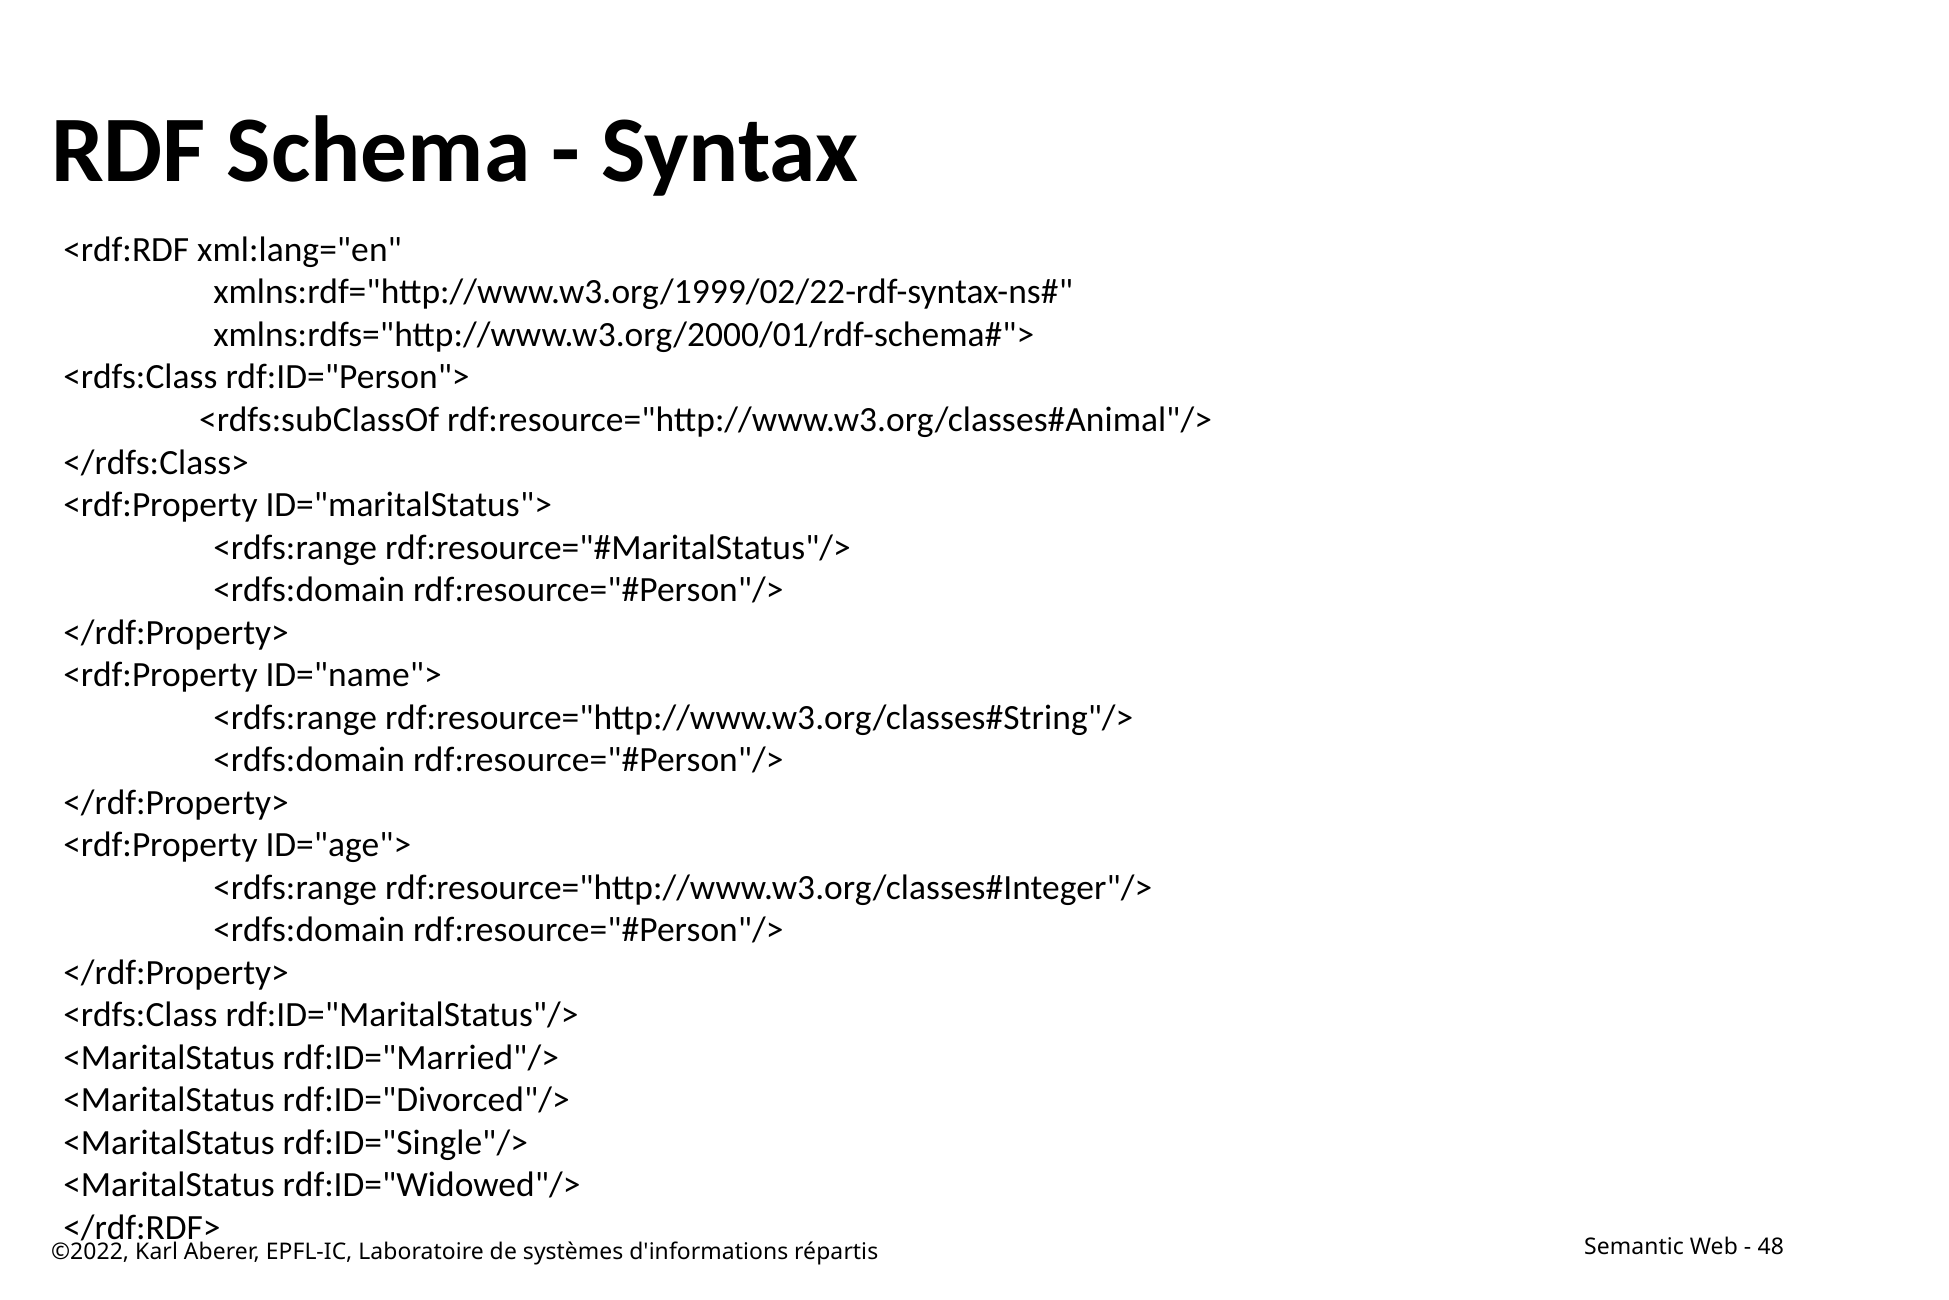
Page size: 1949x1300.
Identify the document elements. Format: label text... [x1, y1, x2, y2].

footer ©2022, Karl Aberer, EPFL-IC, Laboratoire de systèmes d'informations répartis [32, 1227, 1284, 1271]
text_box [47, 288, 1901, 1185]
title RDF Schema - Syntax [32, 57, 1803, 232]
